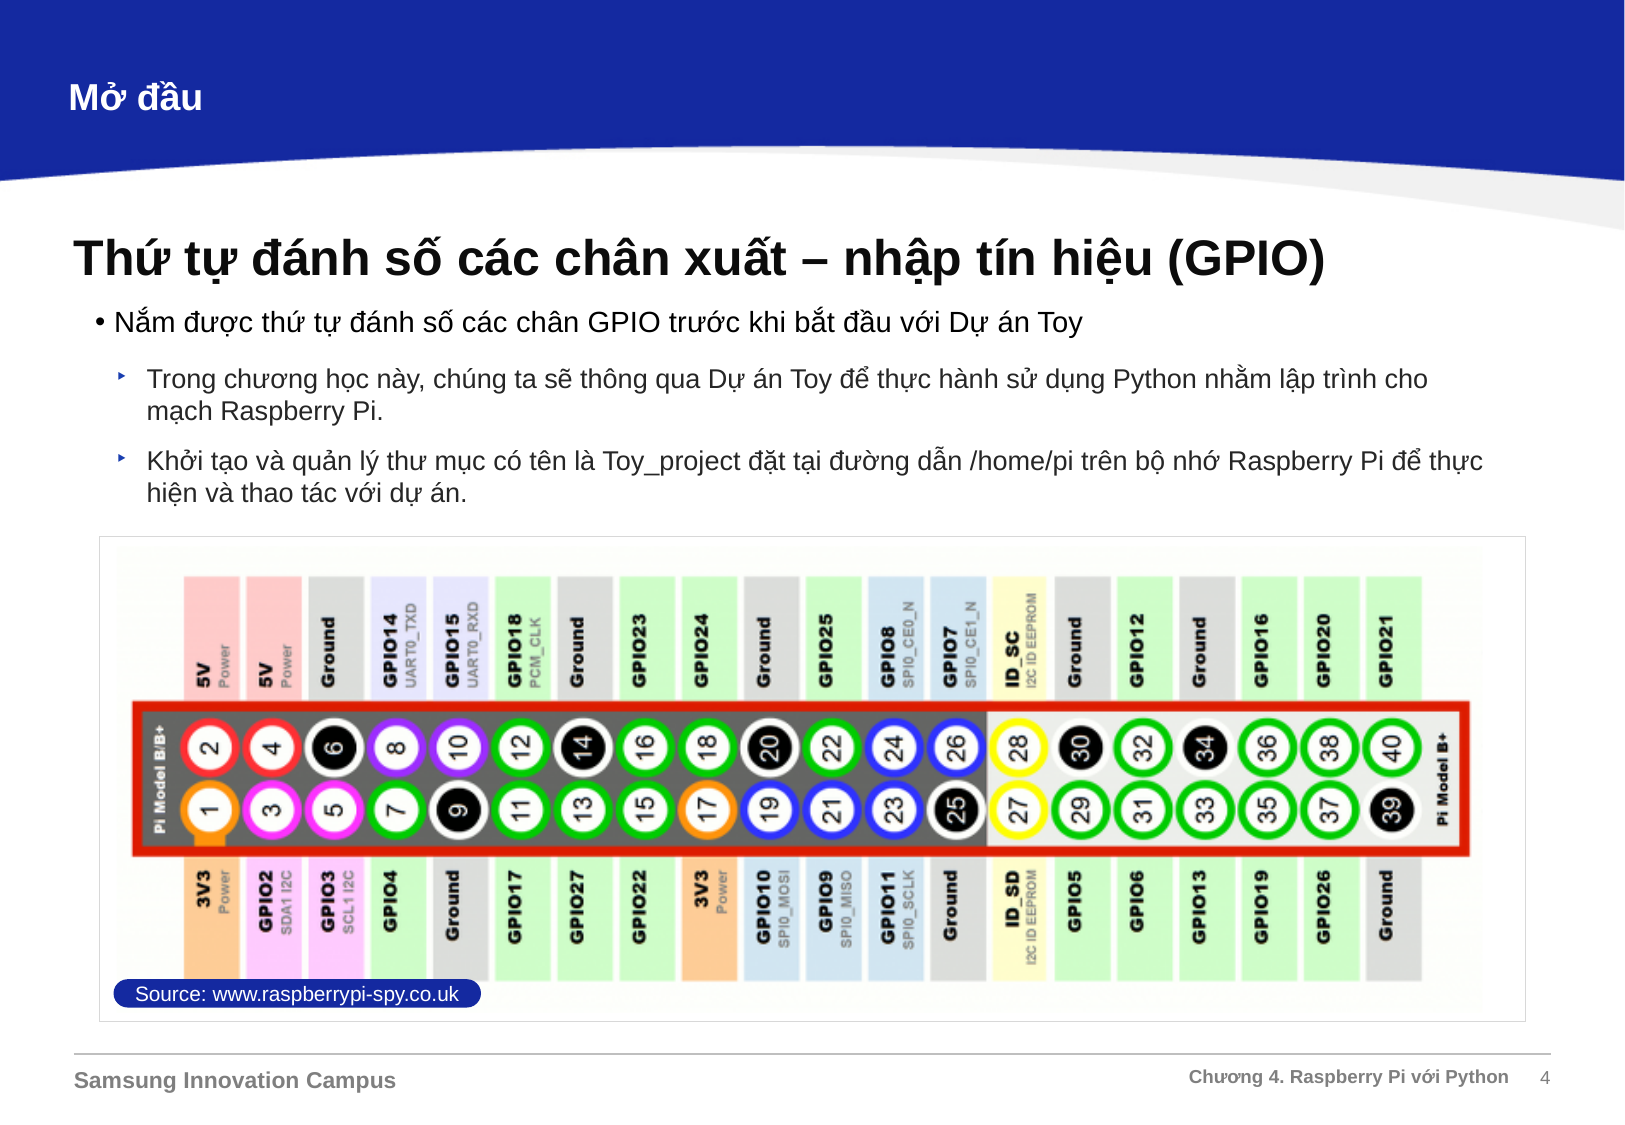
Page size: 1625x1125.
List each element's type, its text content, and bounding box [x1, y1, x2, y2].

text_box Mở đầu [68, 72, 1024, 118]
picture [0, 0, 1625, 1125]
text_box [99, 536, 1526, 1022]
text_box Thứ tự đánh số các chân xuất – nhập tín hiệu (GPIO) [73, 225, 1551, 286]
text_box Nắm được thứ tự đánh số các chân GPIO trước khi bắt đầu với Dự án Toy [95, 303, 1509, 339]
text_box Trong chương học này, chúng ta sẽ thông qua Dự án Toy để thực hành sử dụng Python nhằm lập trình cho mạch Raspberry Pi. Khởi tạo và quản lý thư mục có tên là Toy_project đặt tại đường dẫn /home/pi trên bộ nhớ Raspberry Pi để thực hiện và thao tác với dự án. [116, 349, 1509, 520]
